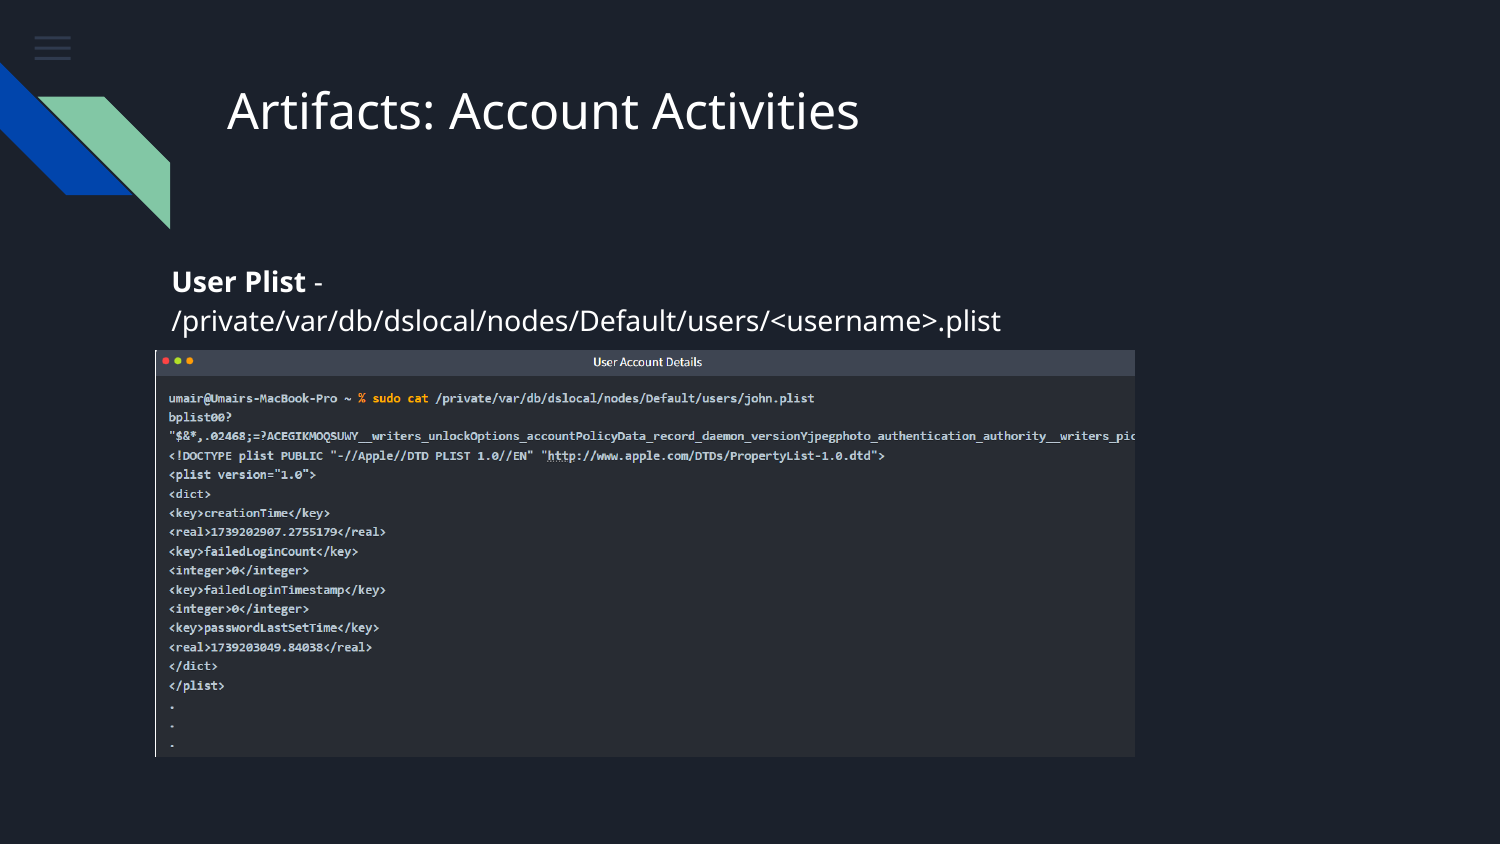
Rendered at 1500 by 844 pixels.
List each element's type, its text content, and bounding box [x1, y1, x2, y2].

title Artifacts: Account Activities [212, 64, 1368, 215]
list User Plist - /private/var/db/dslocal/nodes/Default/users/<username>.plist [155, 243, 1135, 330]
picture [155, 349, 1136, 758]
